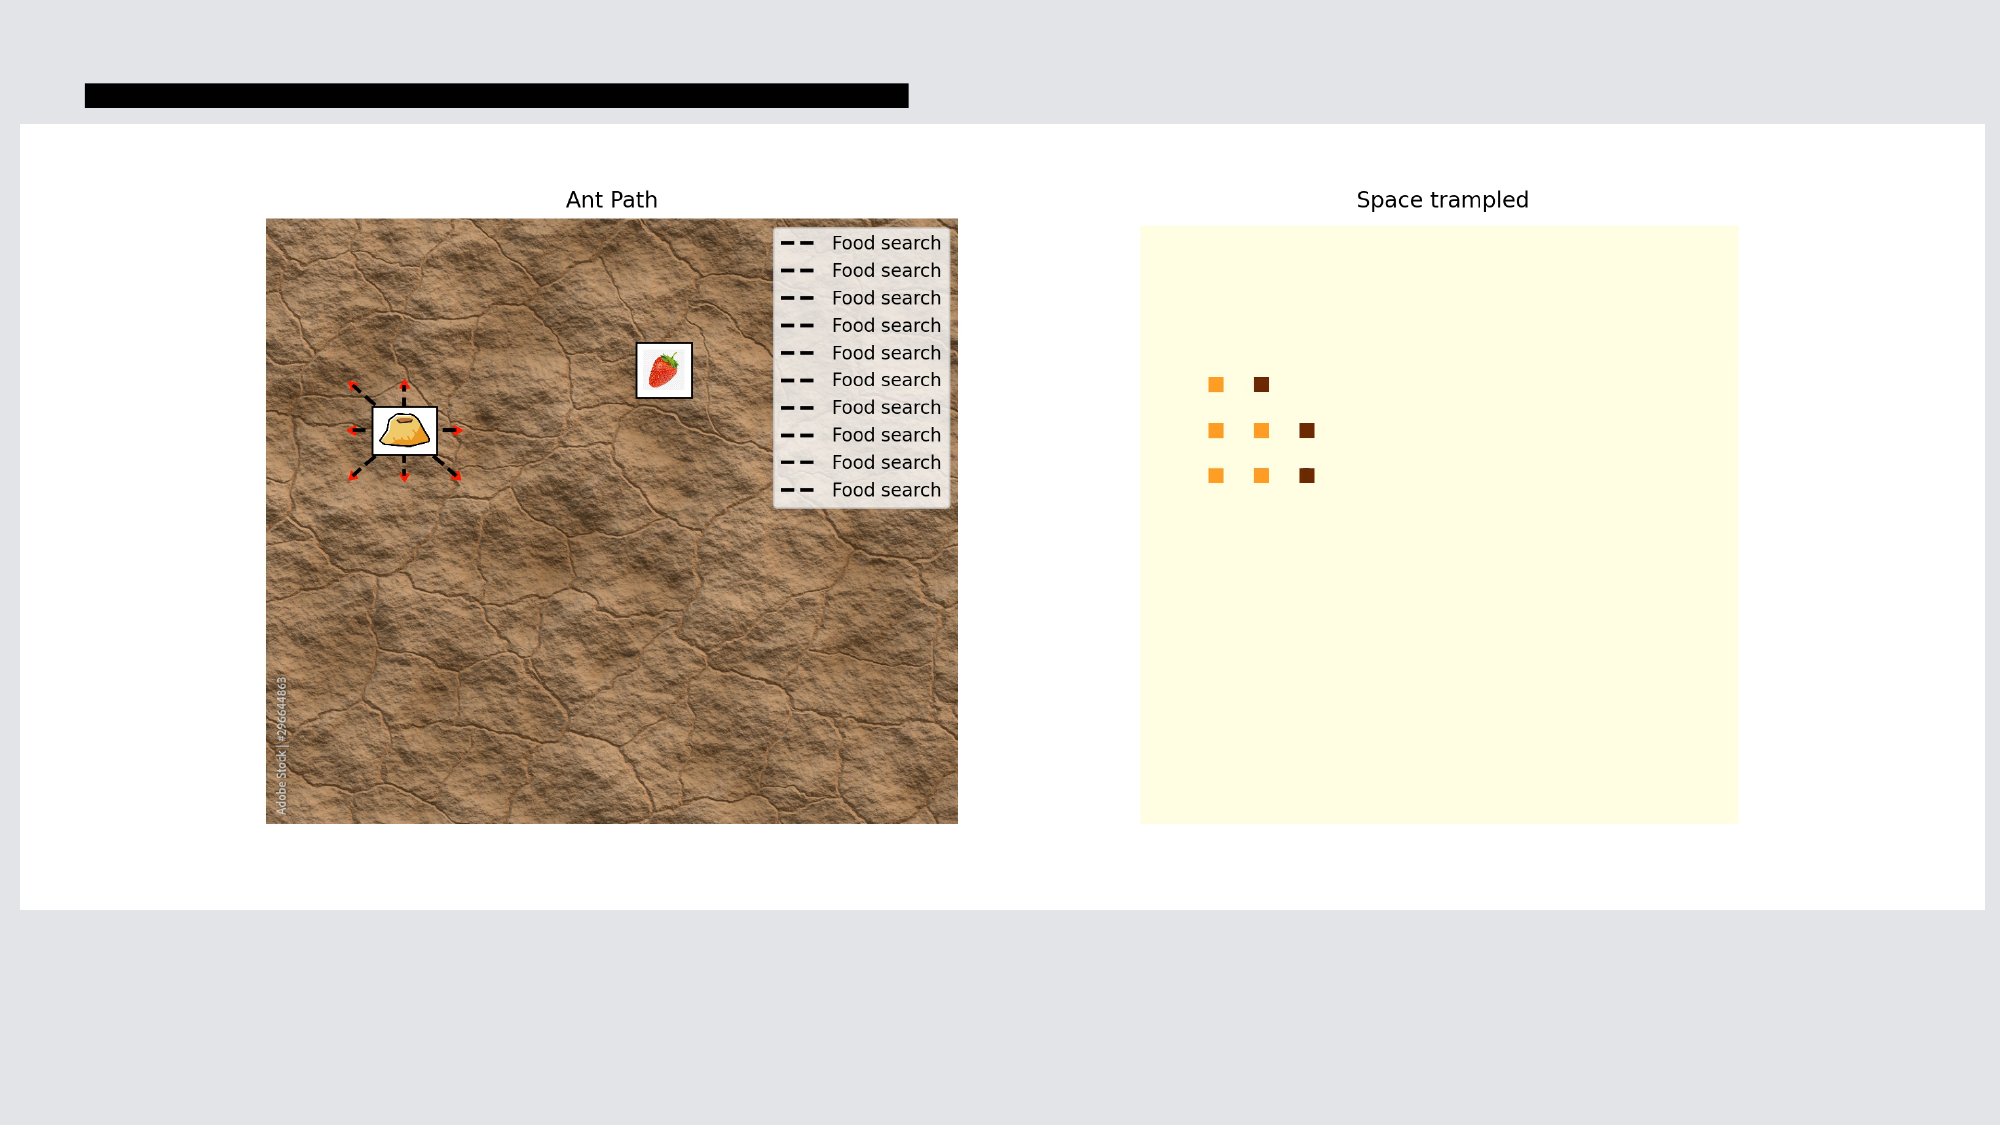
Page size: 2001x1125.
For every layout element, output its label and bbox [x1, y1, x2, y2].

list [19, 123, 1985, 910]
